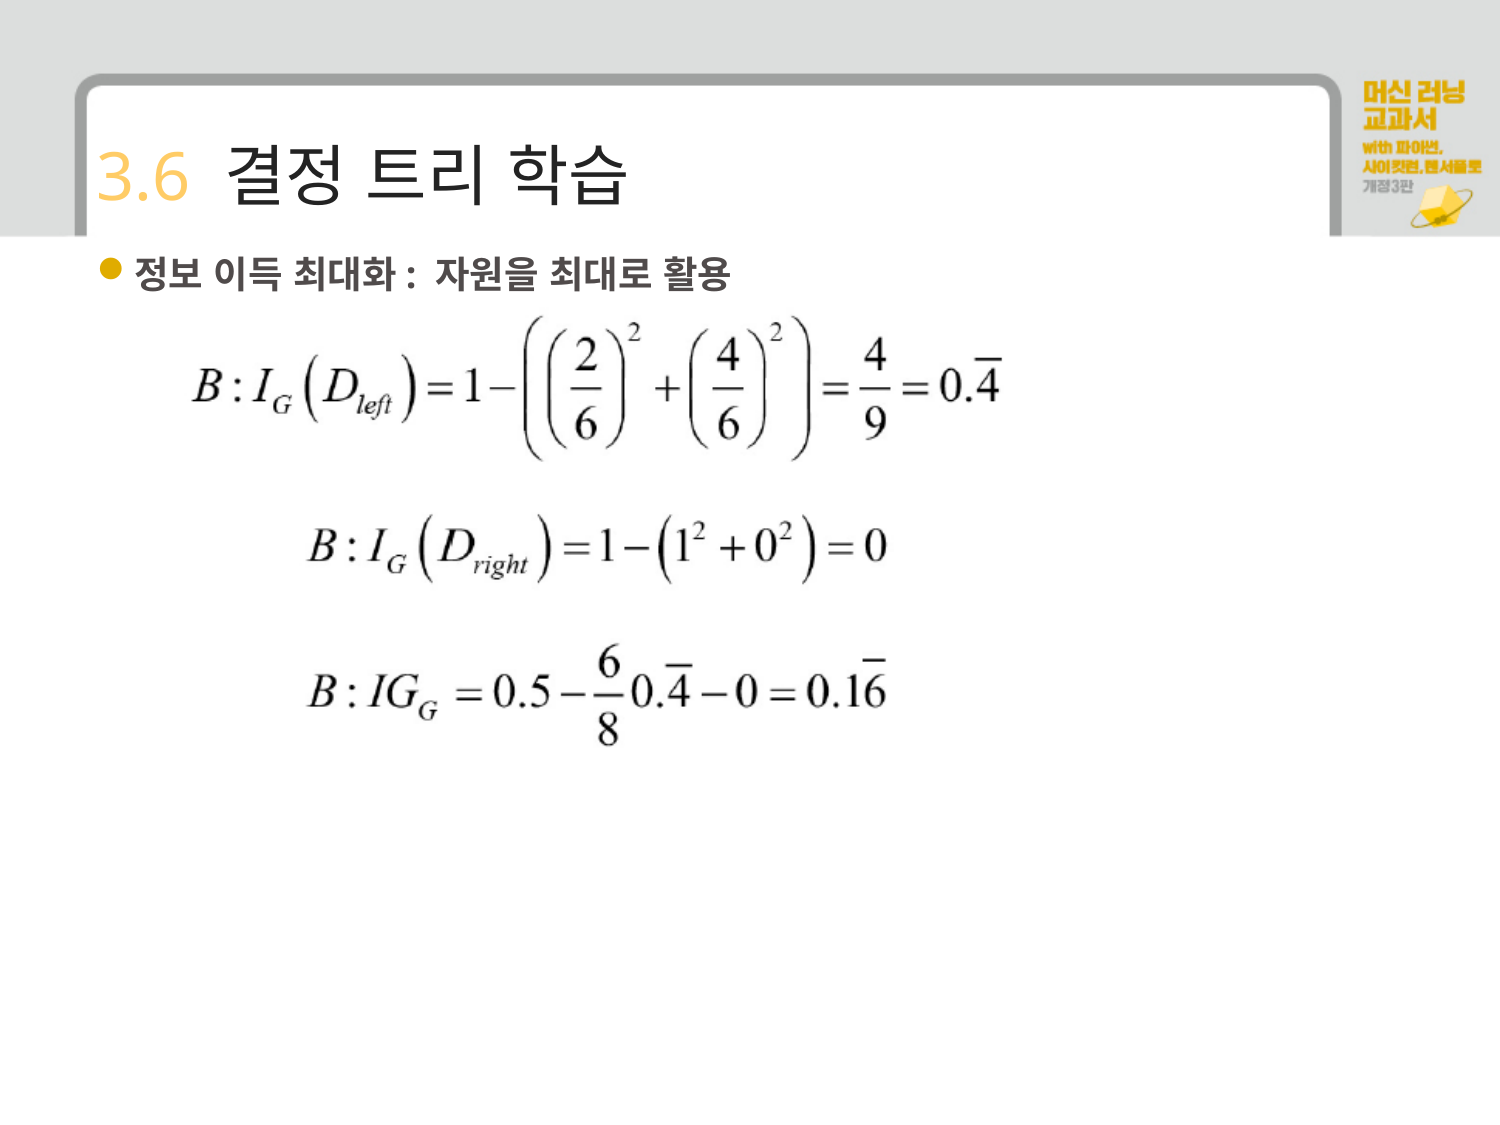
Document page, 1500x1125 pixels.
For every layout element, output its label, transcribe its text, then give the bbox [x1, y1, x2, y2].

picture [0, 0, 1500, 1125]
title 3.6 결정 트리 학습 [81, 90, 1412, 222]
list 정보 이득 최대화: 자원을 최대로 활용 [81, 239, 1440, 1054]
